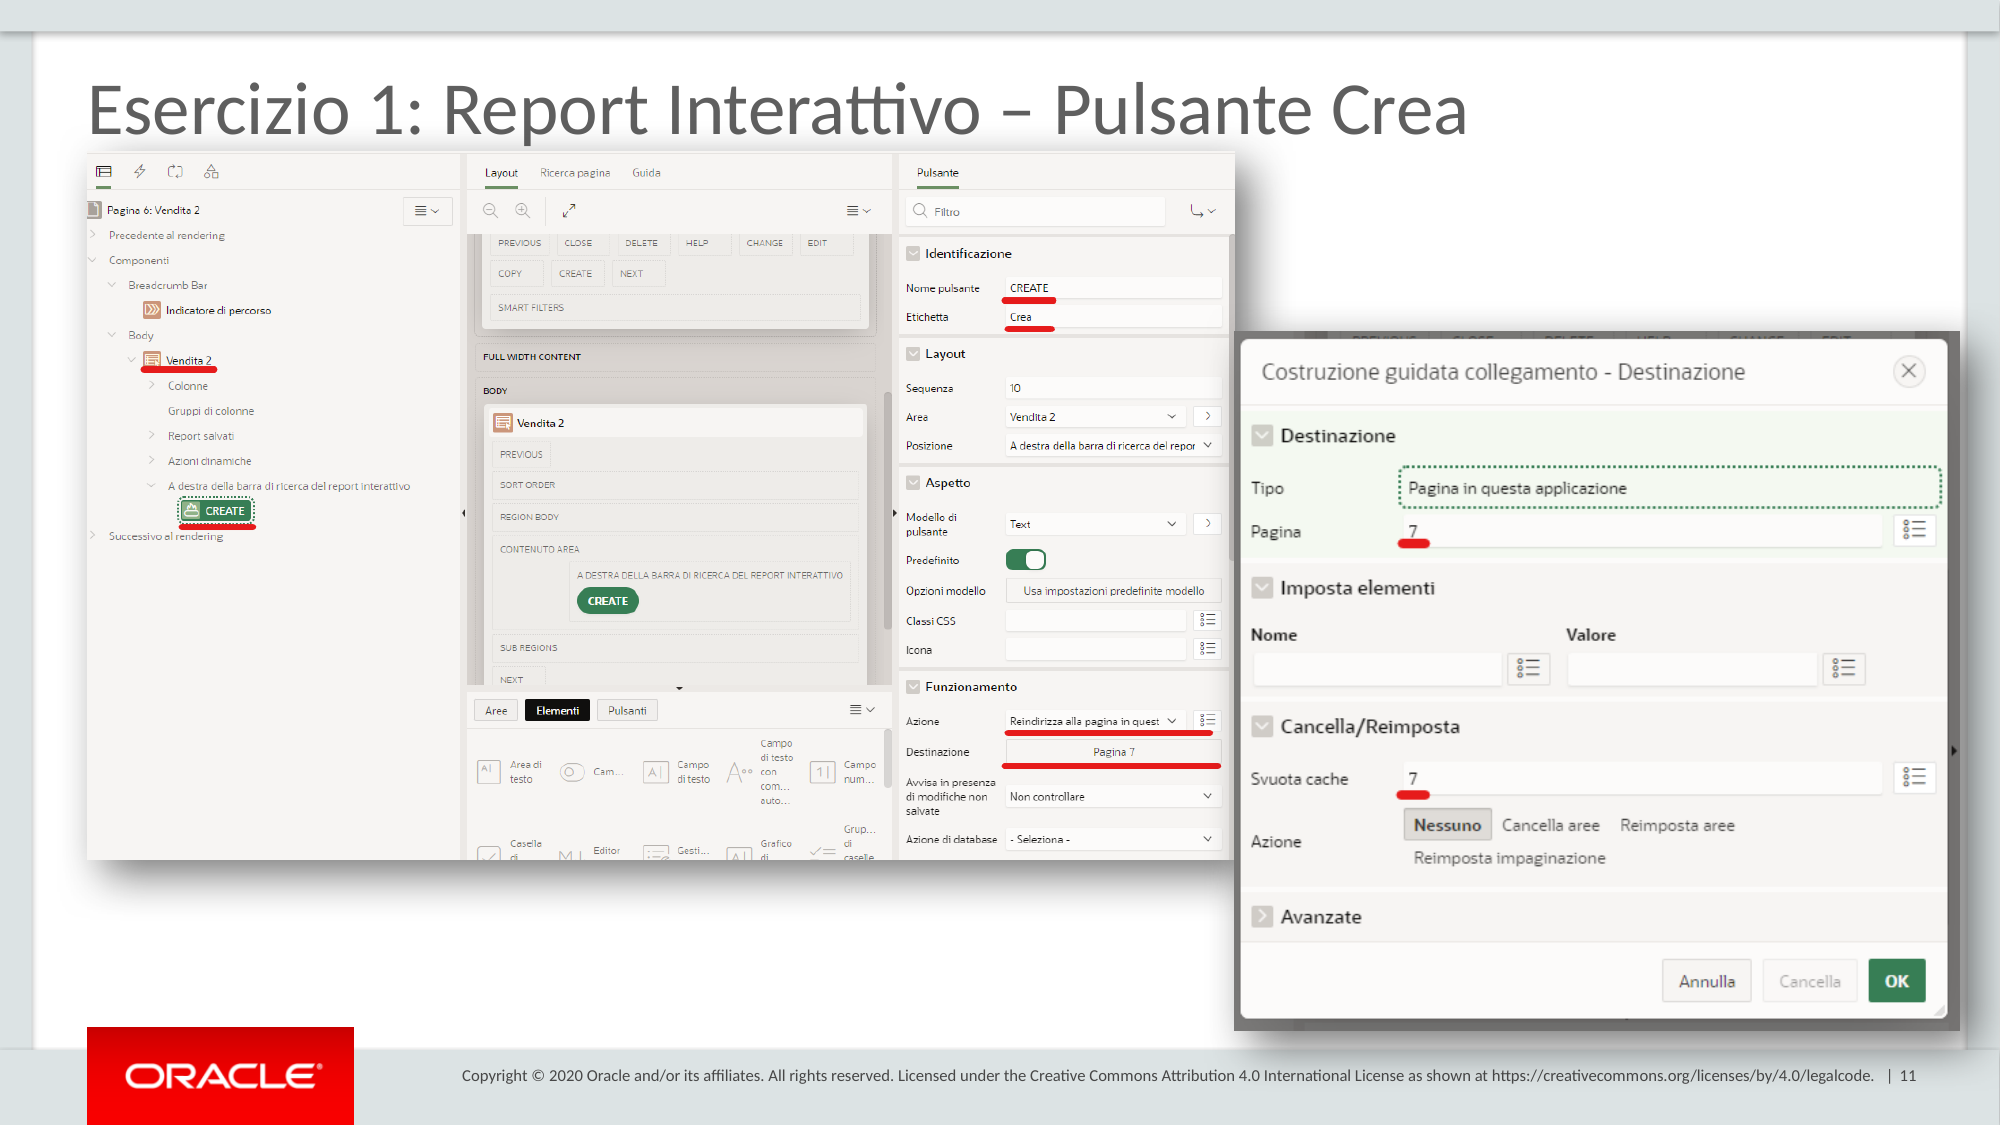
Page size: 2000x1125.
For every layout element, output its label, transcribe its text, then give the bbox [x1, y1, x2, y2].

picture [86, 151, 1961, 1032]
picture [87, 1027, 354, 1125]
title Esercizio 1: Report Interattivo – Pulsante Crea [87, 66, 1913, 149]
